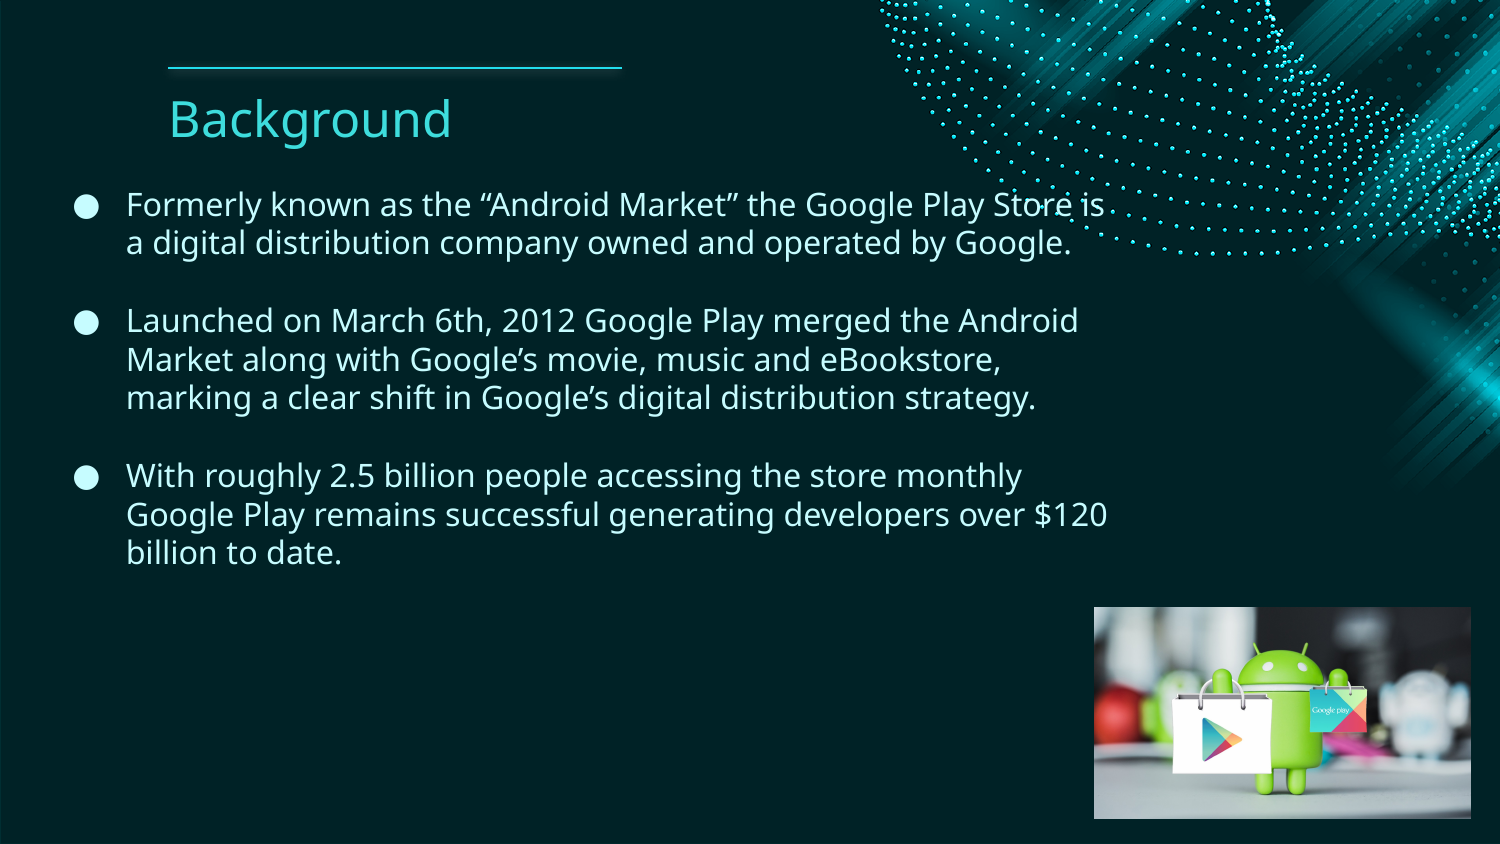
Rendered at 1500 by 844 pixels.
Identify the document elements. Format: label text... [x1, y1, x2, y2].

picture [0, 0, 1500, 844]
title Background [153, 72, 1095, 168]
list Formerly known as the “Android Market” the Google Play Store is a digital distribution company owned and operated by Google. Launched on March 6th, 2012 Google Play merged the Android Market along with Google’s movie, music and eBookstore, marking a clear shift in Google’s digital distribution strategy. With roughly 2.5 billion people accessing the store monthly Google Play remains successful generating developers over $120 billion to date. [0, 168, 1138, 751]
